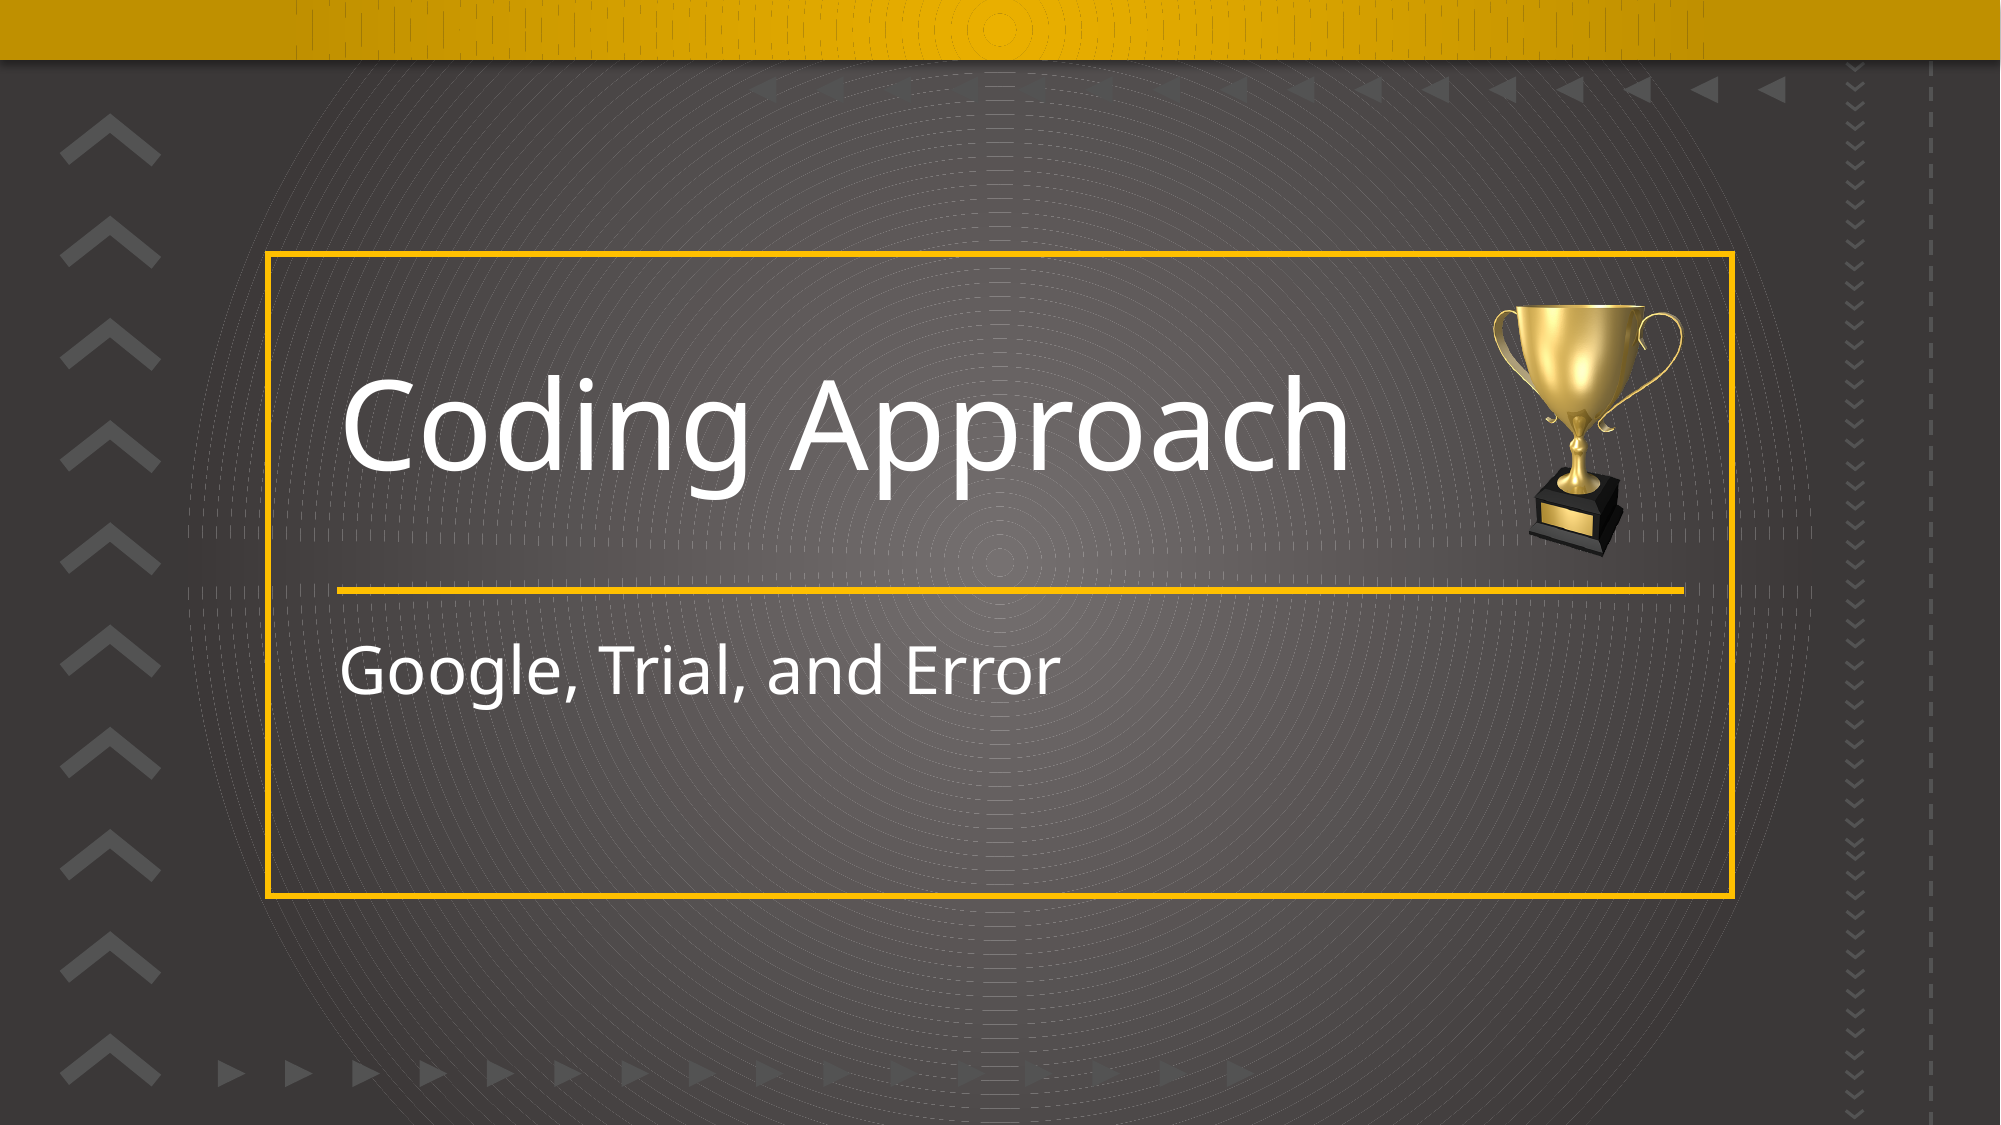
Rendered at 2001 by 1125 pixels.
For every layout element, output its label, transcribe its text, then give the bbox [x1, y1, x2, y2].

title Coding Approach [266, 252, 1734, 609]
list Google, Trial, and Error [267, 607, 1733, 879]
picture [1734, 256, 1740, 594]
